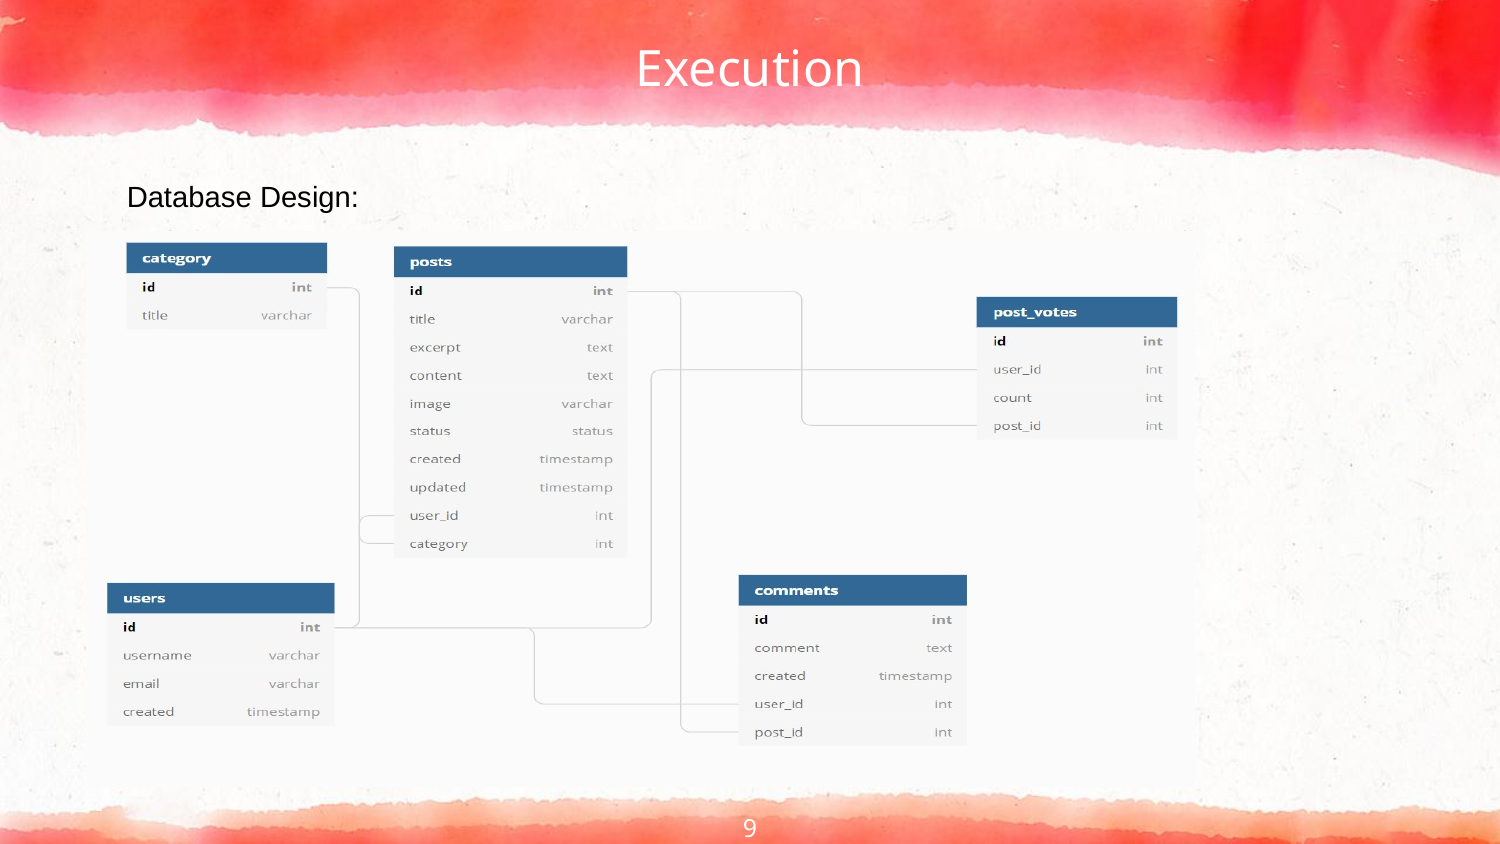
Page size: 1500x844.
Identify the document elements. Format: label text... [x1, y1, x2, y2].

text_box Database Design: [112, 170, 375, 221]
slide_number 9 [705, 797, 795, 844]
title Execution [75, 0, 1425, 137]
picture [0, 0, 1500, 844]
